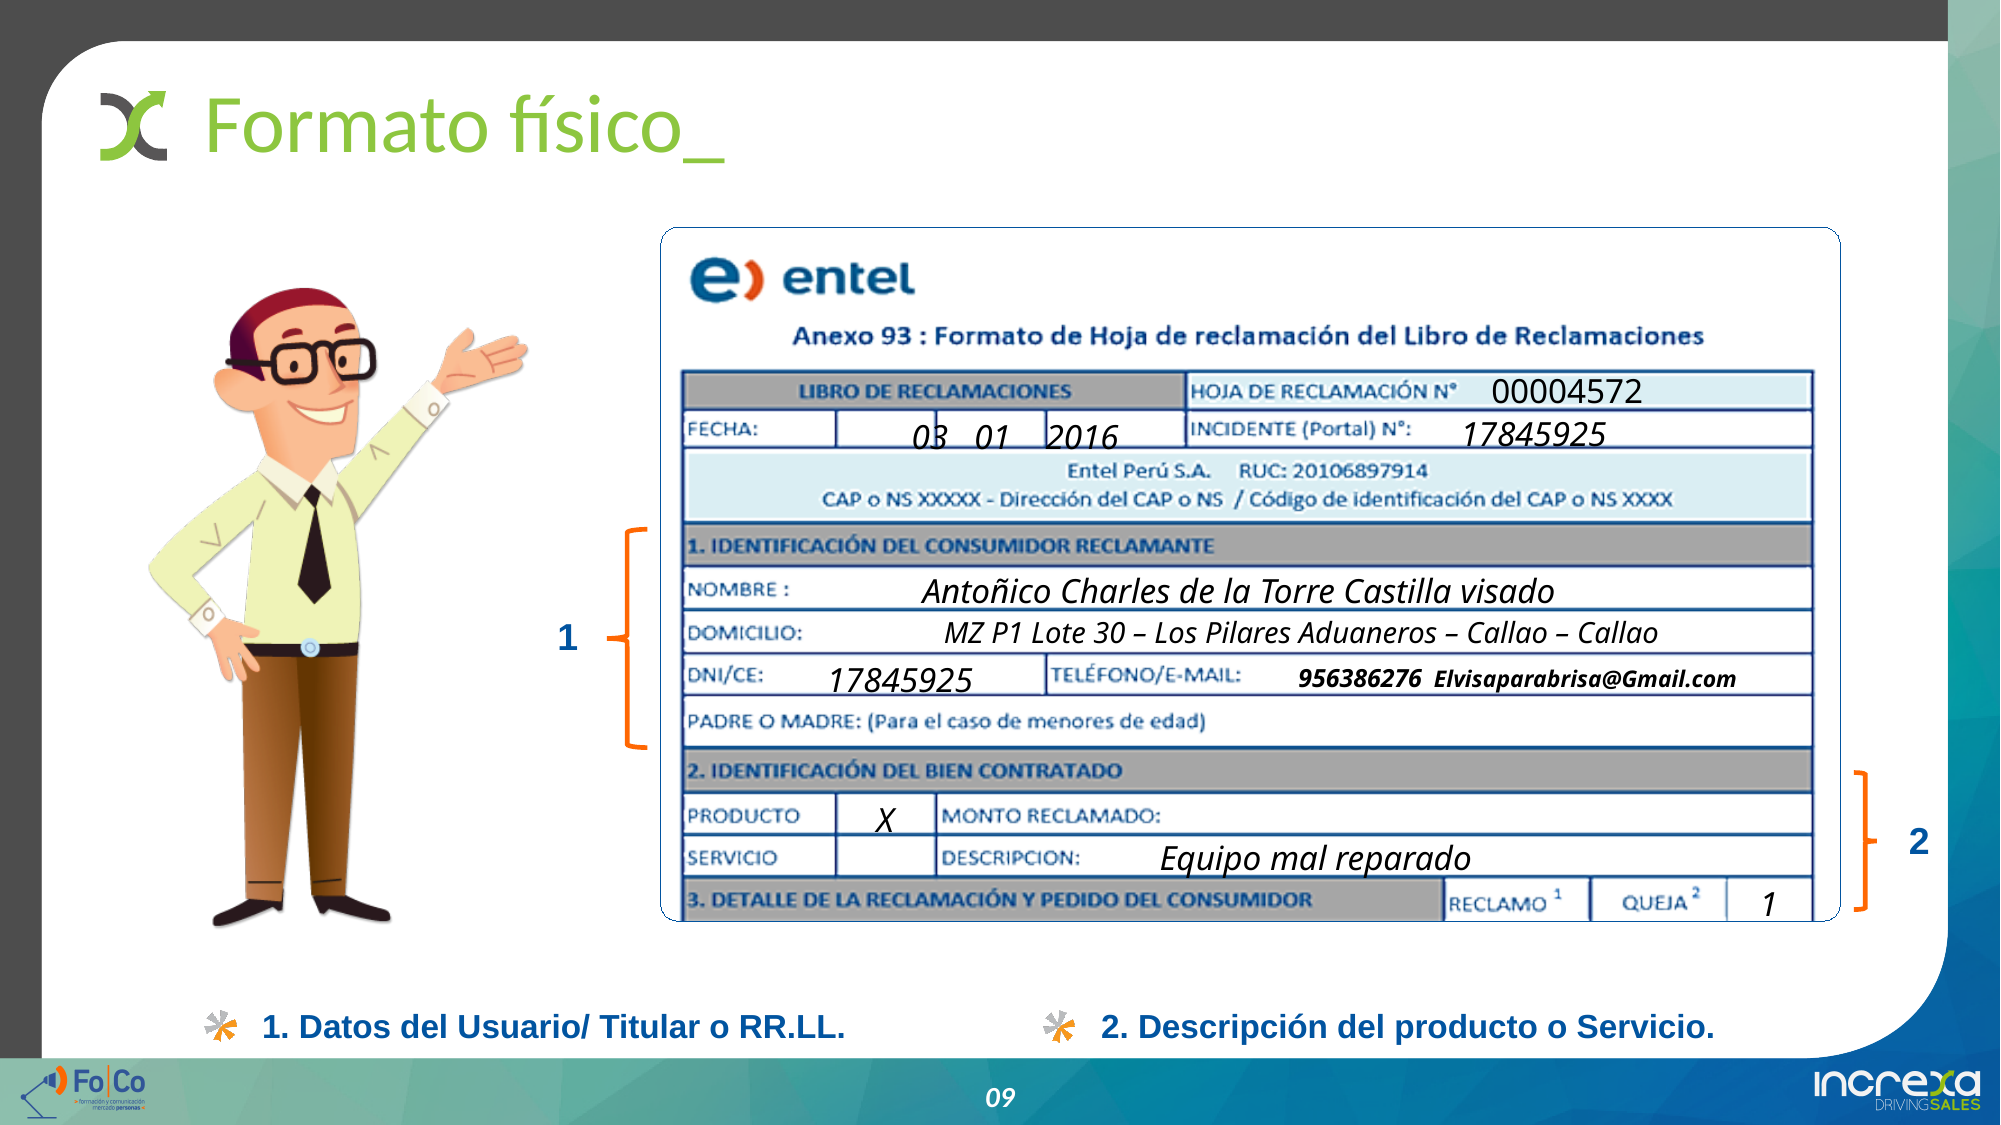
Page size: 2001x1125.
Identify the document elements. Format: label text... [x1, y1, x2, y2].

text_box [542, 227, 1946, 932]
picture [0, 0, 2000, 1125]
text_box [204, 998, 867, 1054]
slide_number 09 [774, 1076, 1225, 1115]
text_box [1043, 998, 1736, 1054]
title Formato físico_ [189, 81, 1863, 171]
